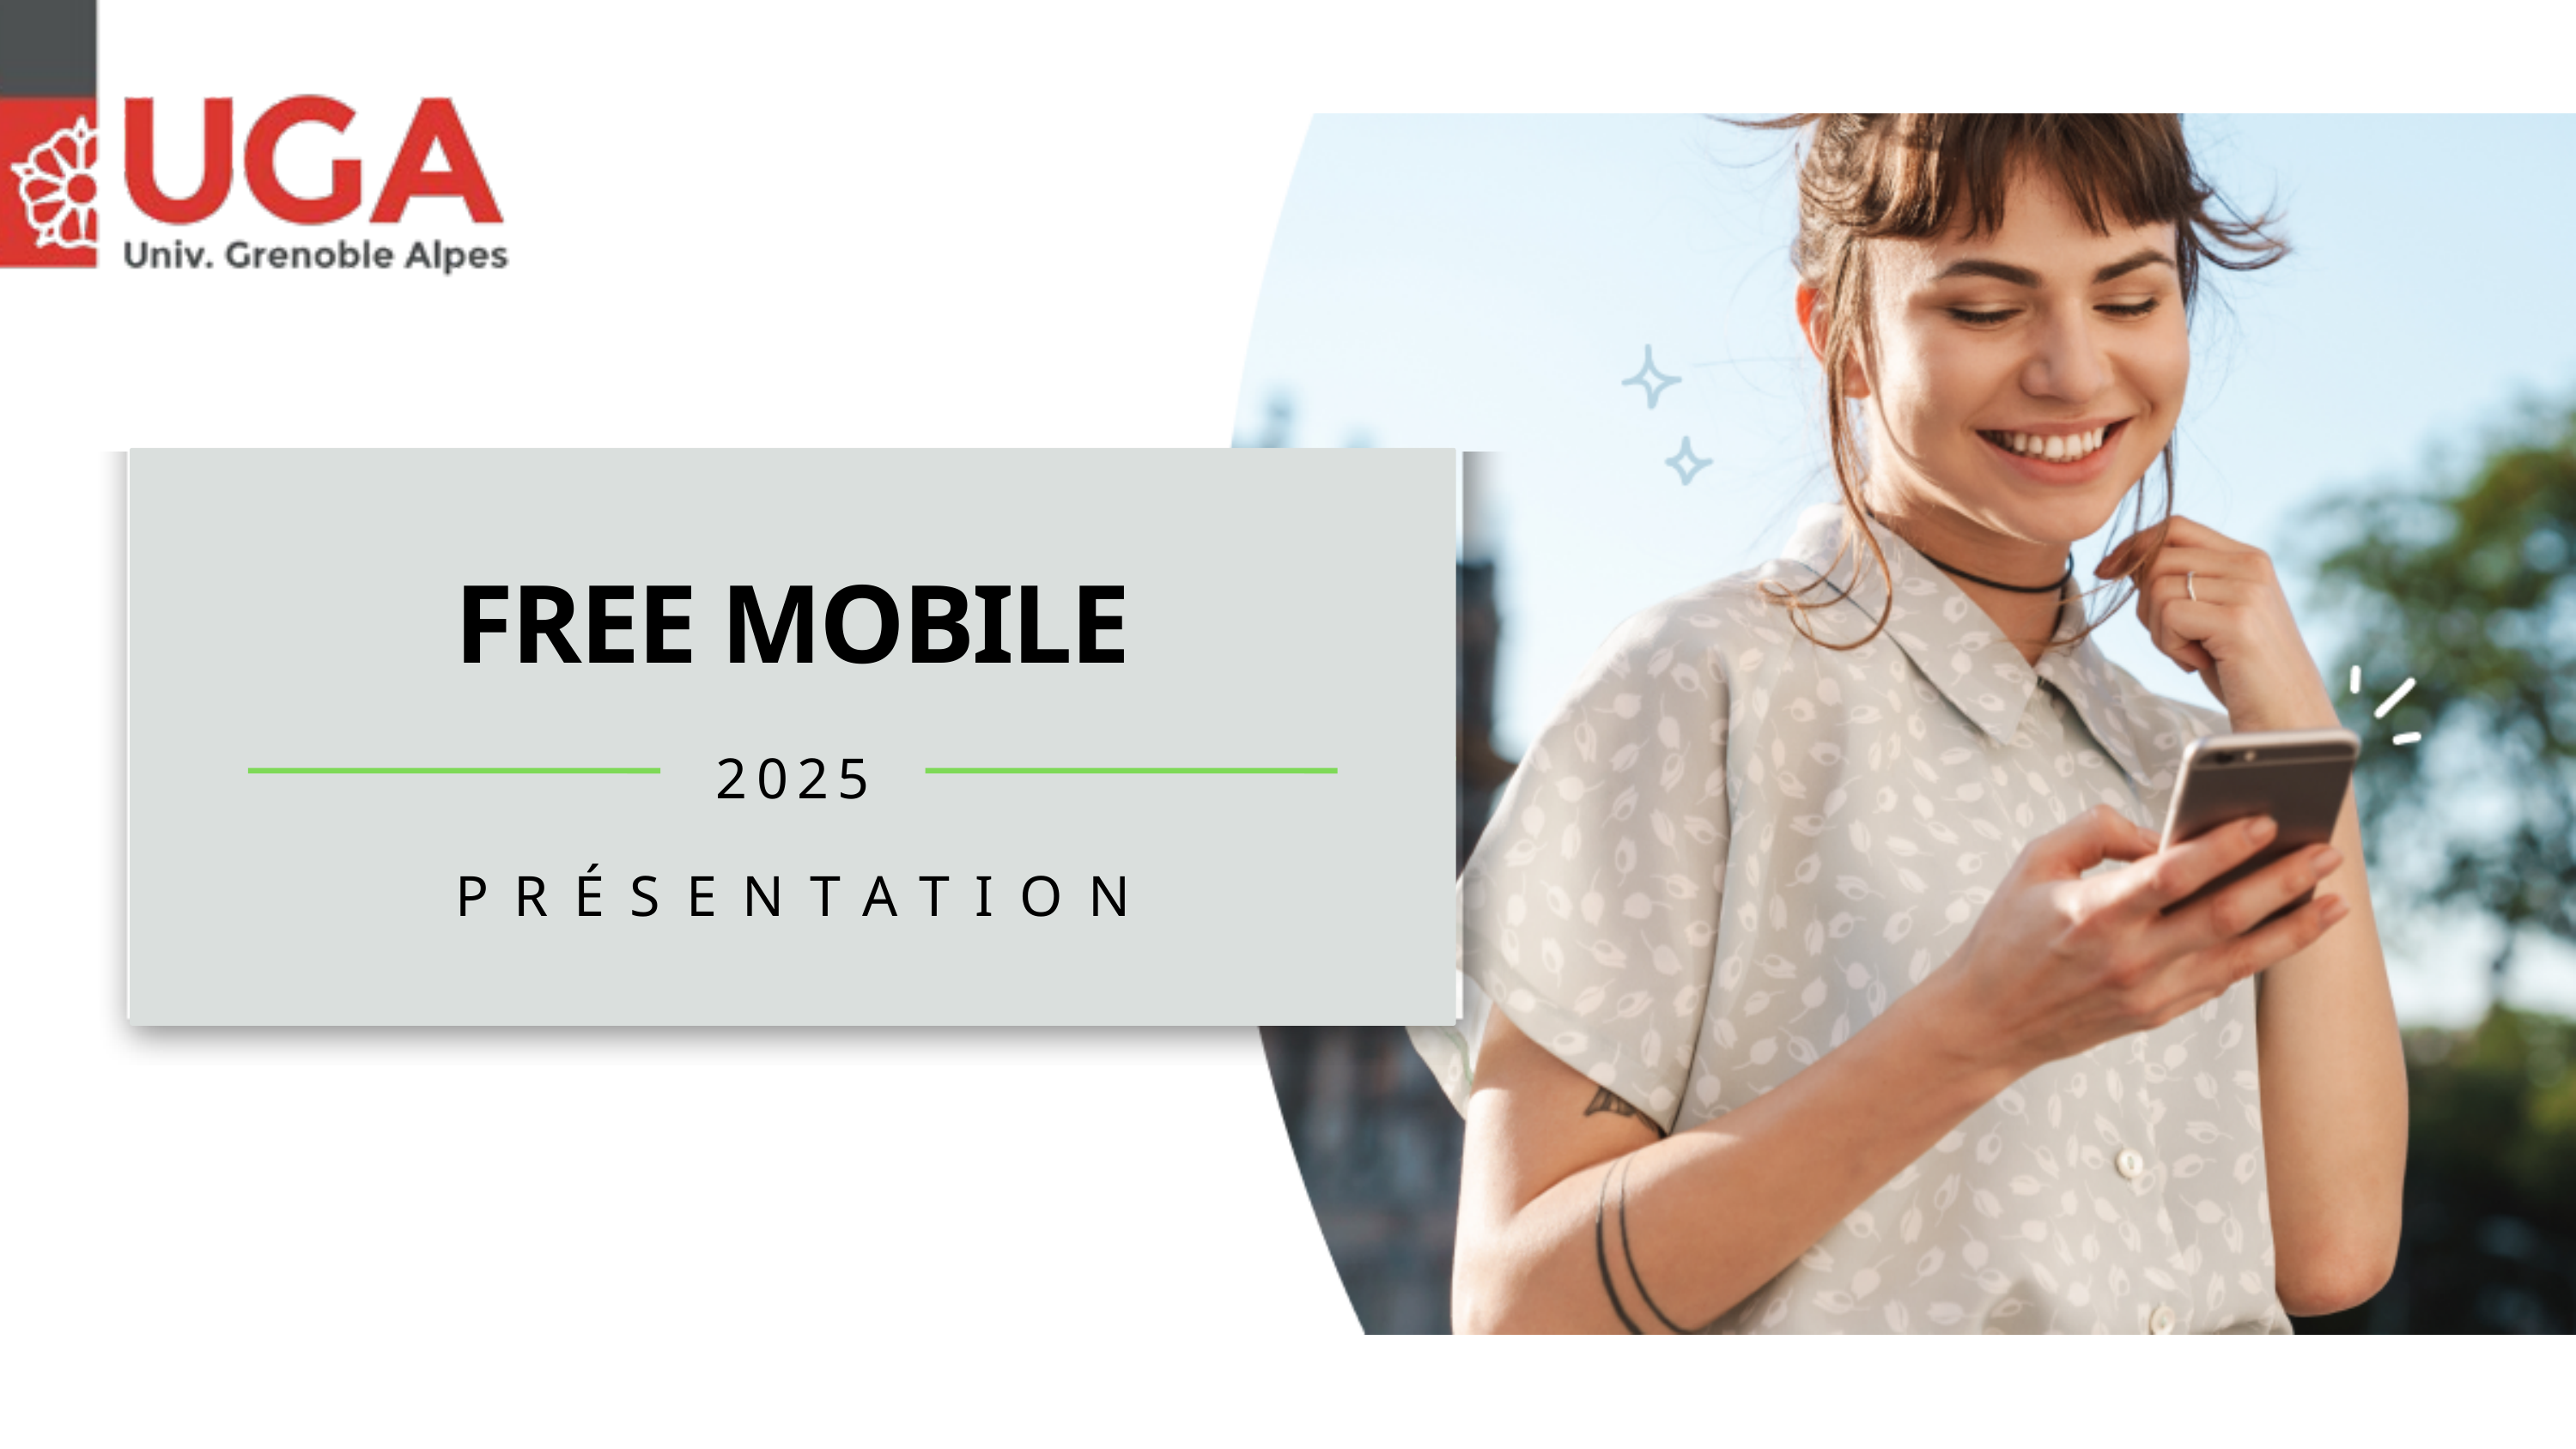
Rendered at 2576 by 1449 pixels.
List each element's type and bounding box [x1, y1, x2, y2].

text_box [97, 452, 1512, 1065]
text_box [247, 737, 1338, 804]
text_box [4, 113, 2576, 1335]
text_box [0, 0, 675, 550]
text_box [129, 447, 1456, 1027]
